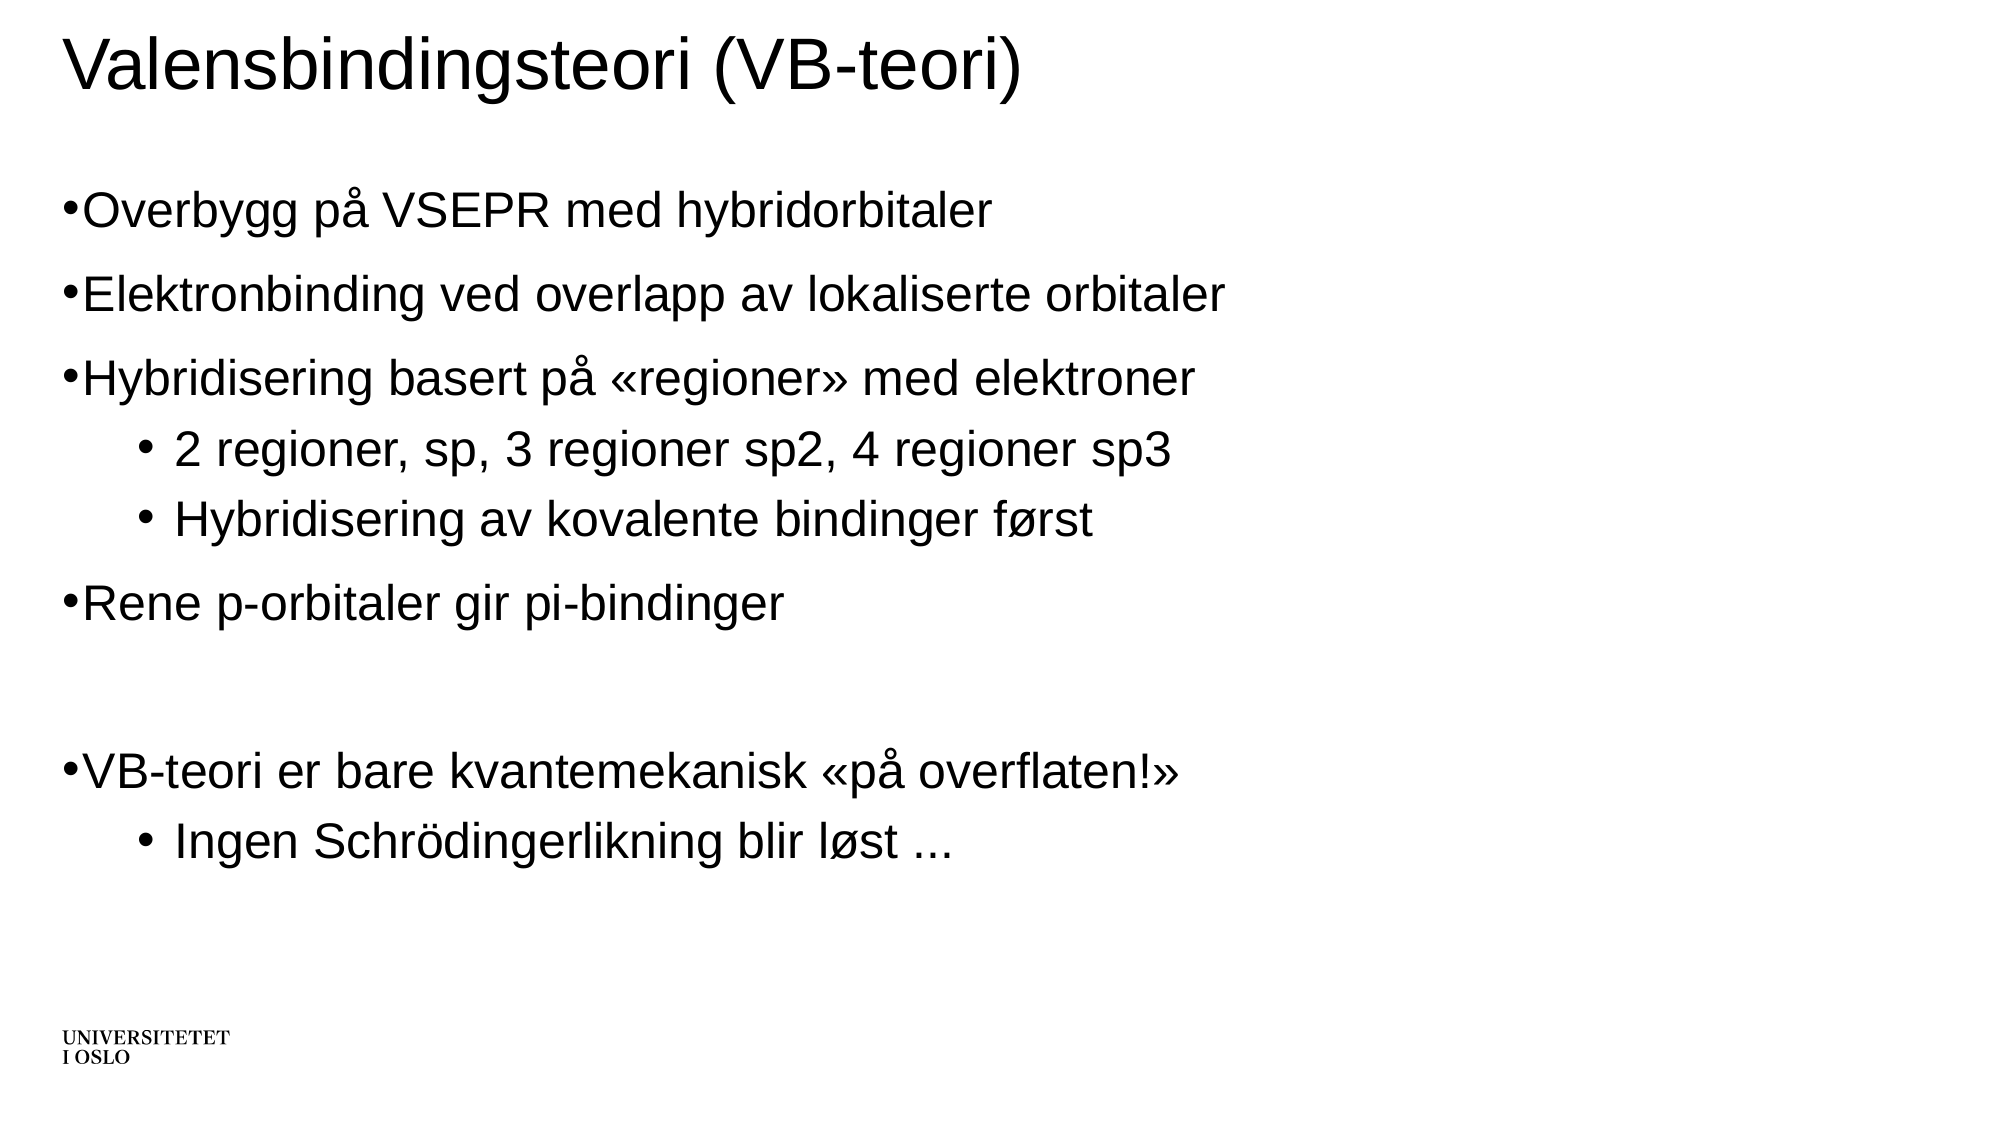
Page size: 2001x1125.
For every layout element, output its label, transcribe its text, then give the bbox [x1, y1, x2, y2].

picture [62, 1030, 230, 1064]
title Valensbindingsteori (VB-teori) [62, 26, 1938, 151]
list Overbygg på VSEPR med hybridorbitaler Elektronbinding ved overlapp av lokaliserte orbitaler Hybridisering basert på «regioner» med elektroner 2 regioner, sp, 3 regioner sp2, 4 regioner sp3 Hybridisering av kovalente bindinger først Rene p-orbitaler gir pi-bindinger VB-teori er bare kvantemekanisk «på overflaten!» Ingen Schrödingerlikning blir løst ... [62, 177, 1938, 994]
